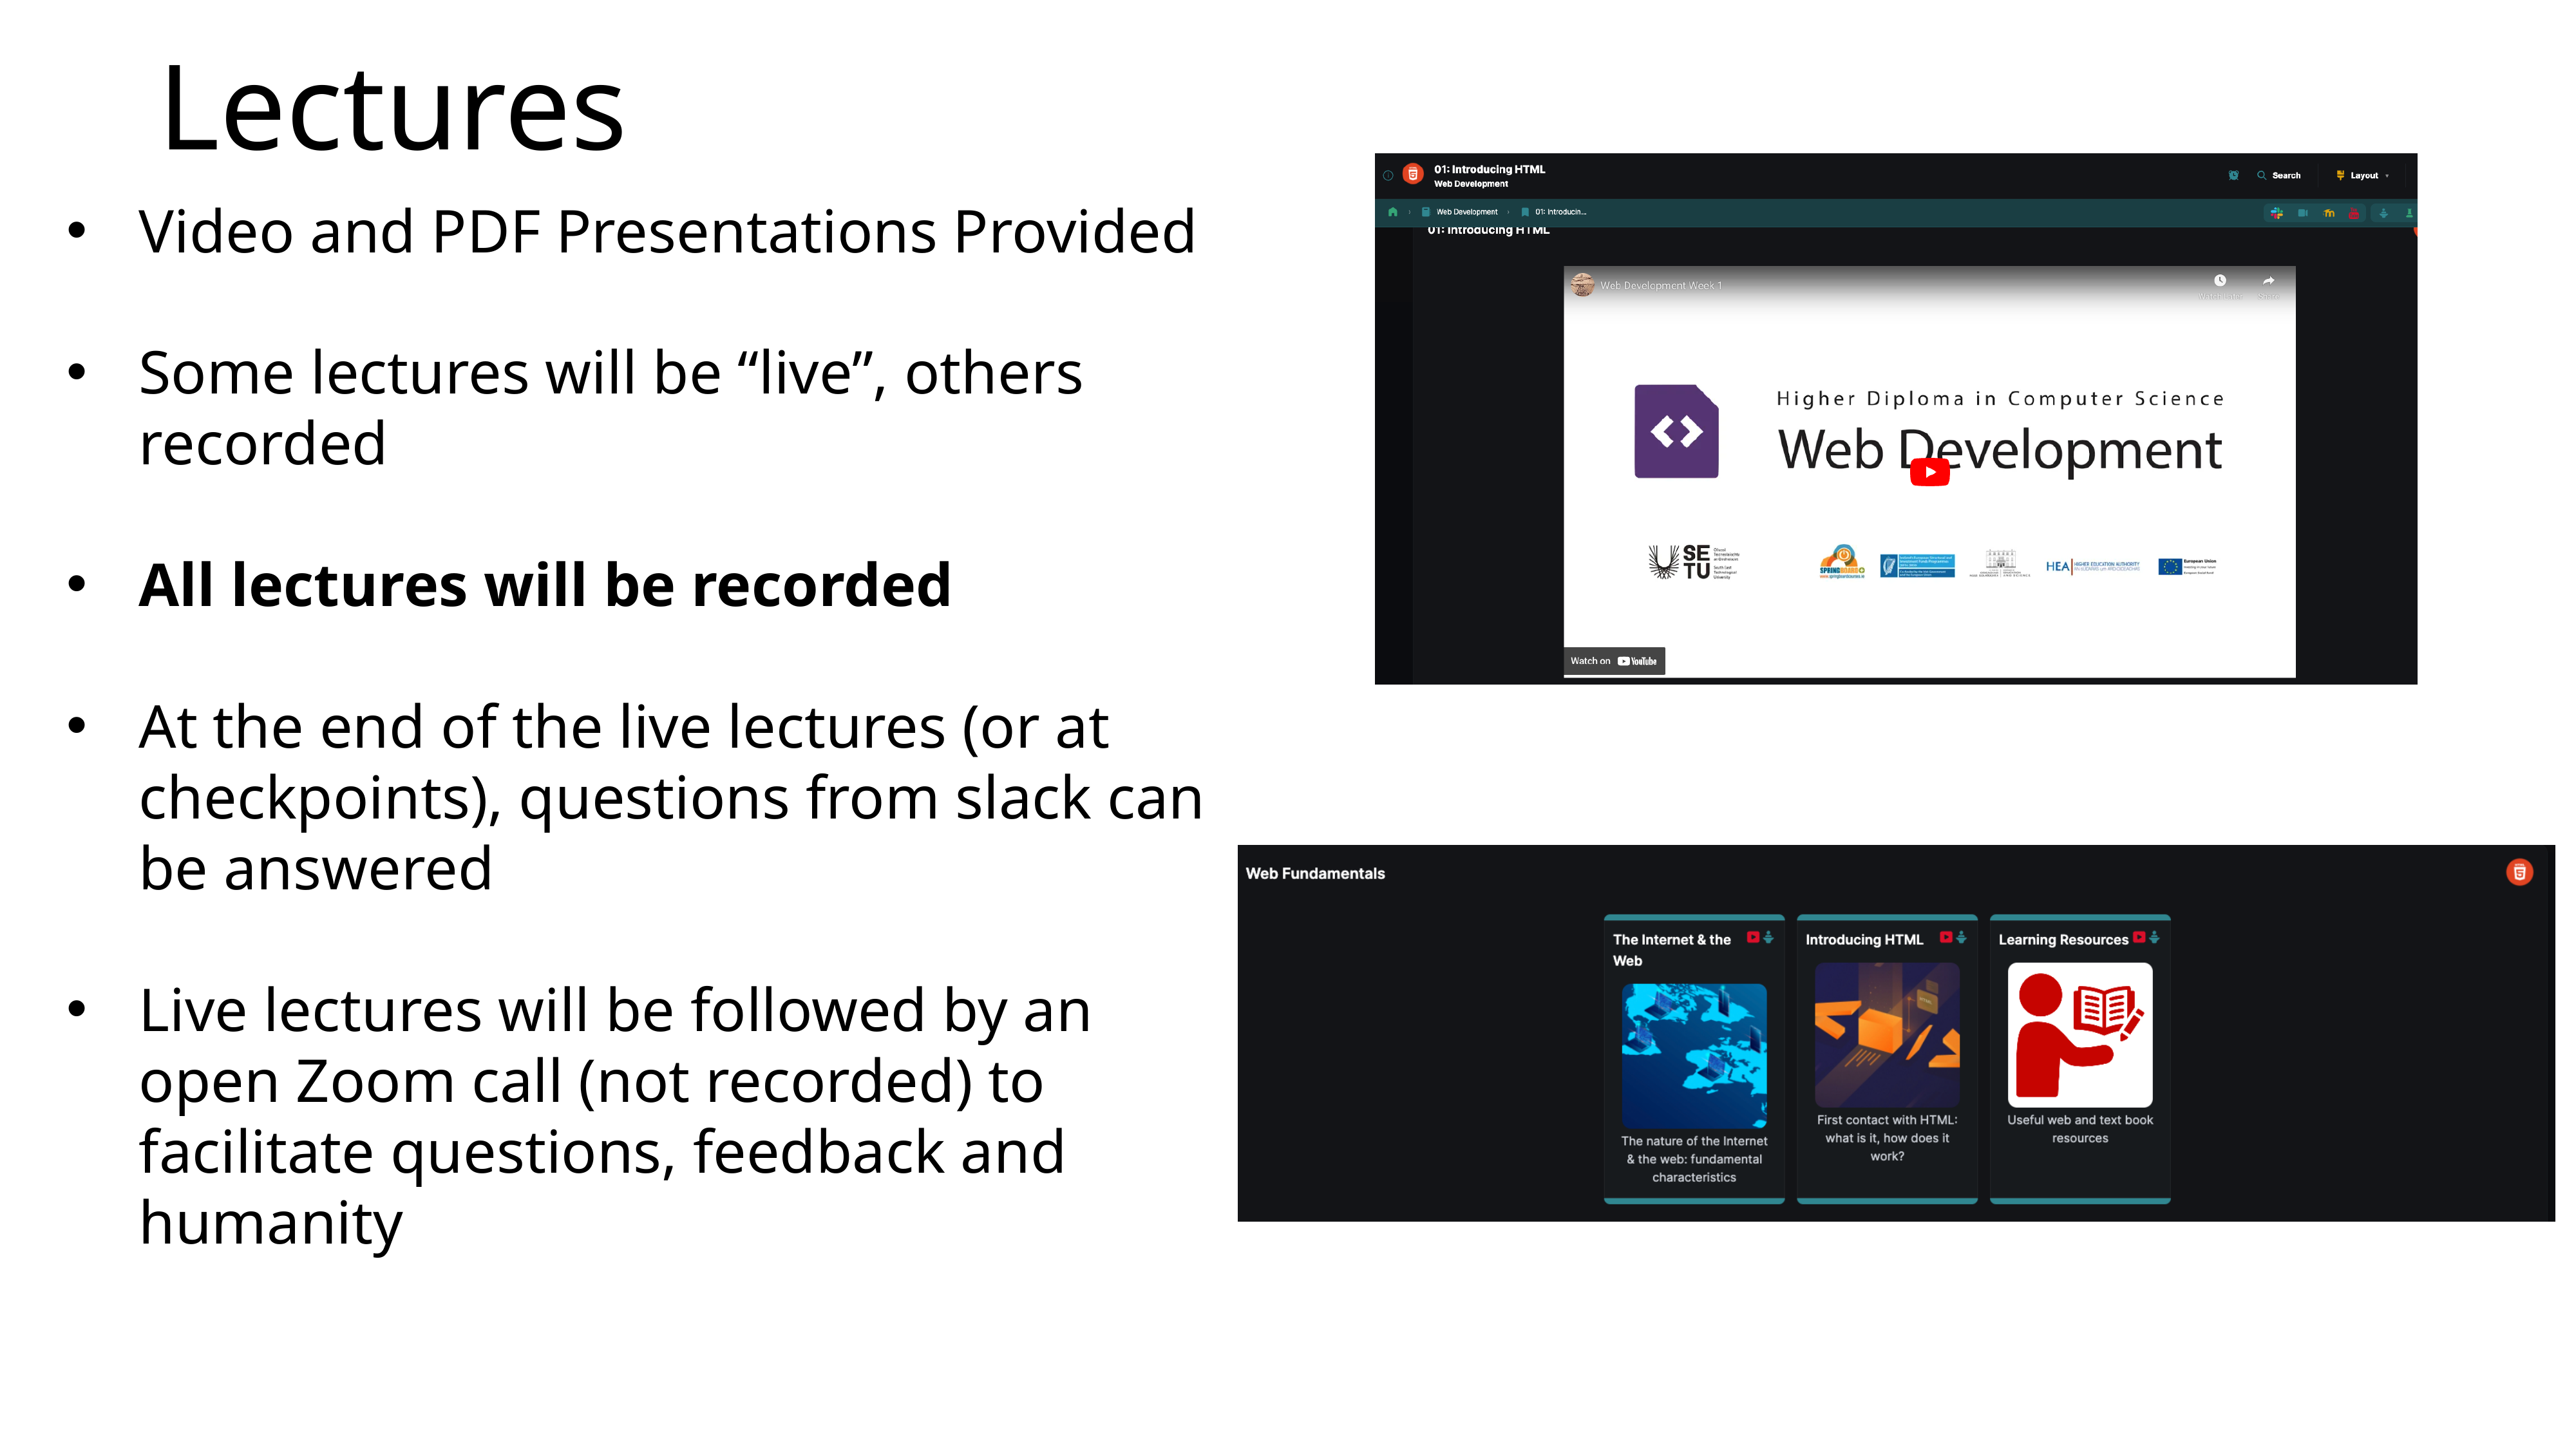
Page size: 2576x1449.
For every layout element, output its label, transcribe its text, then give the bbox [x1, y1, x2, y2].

text_box Lectures [34, 24, 752, 181]
picture [1375, 153, 2418, 685]
text_box Video and PDF Presentations Provided Some lectures will be “live”, others recorded All lectures will be recorded At the end of the live lectures (or at checkpoints), questions from slack can be answered Live lectures will be followed by an open Zoom call (not recorded) to facilitate questions, feedback and humanity [59, 185, 1238, 1264]
picture [1237, 845, 2555, 1222]
